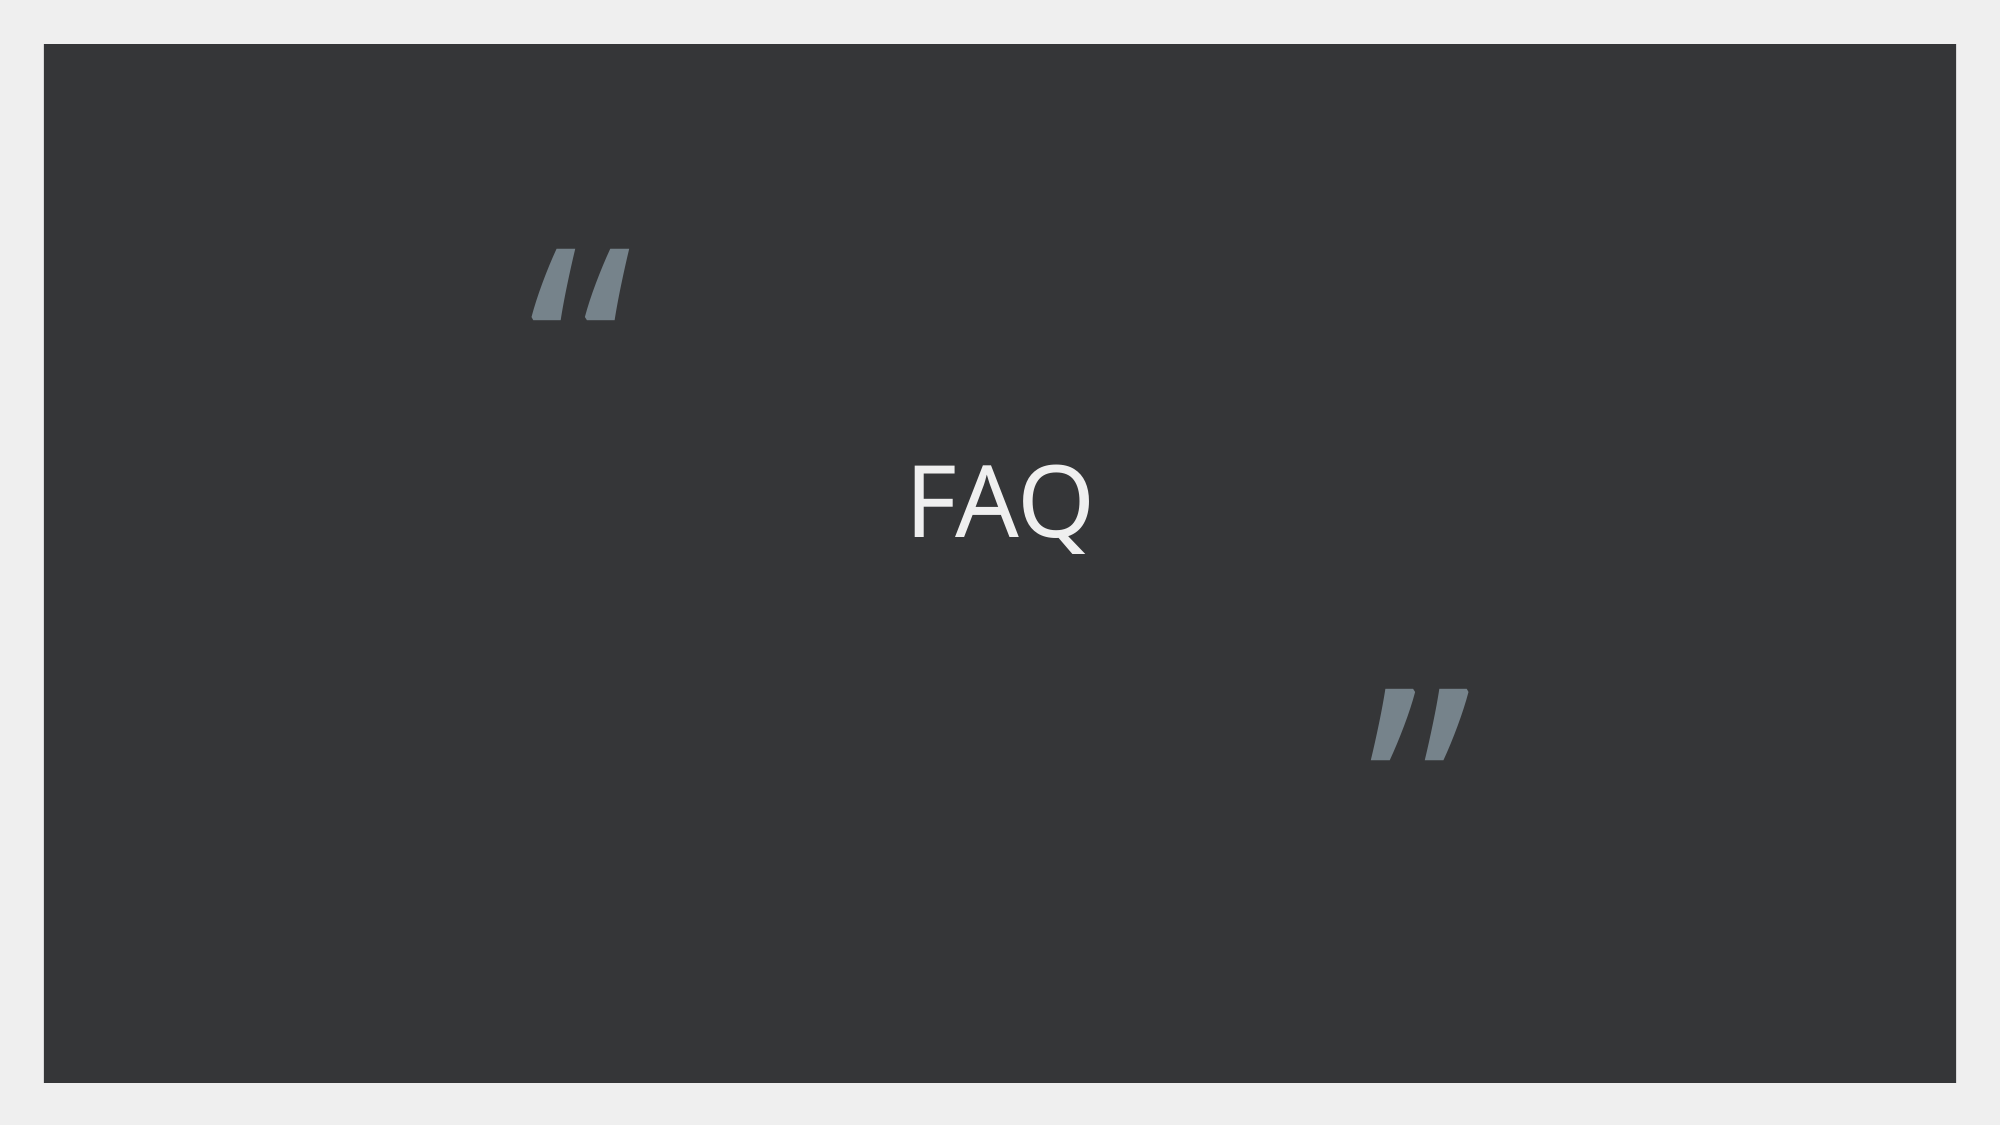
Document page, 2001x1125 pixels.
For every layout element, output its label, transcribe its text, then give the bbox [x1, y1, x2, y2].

title FAQ [581, 222, 1419, 788]
